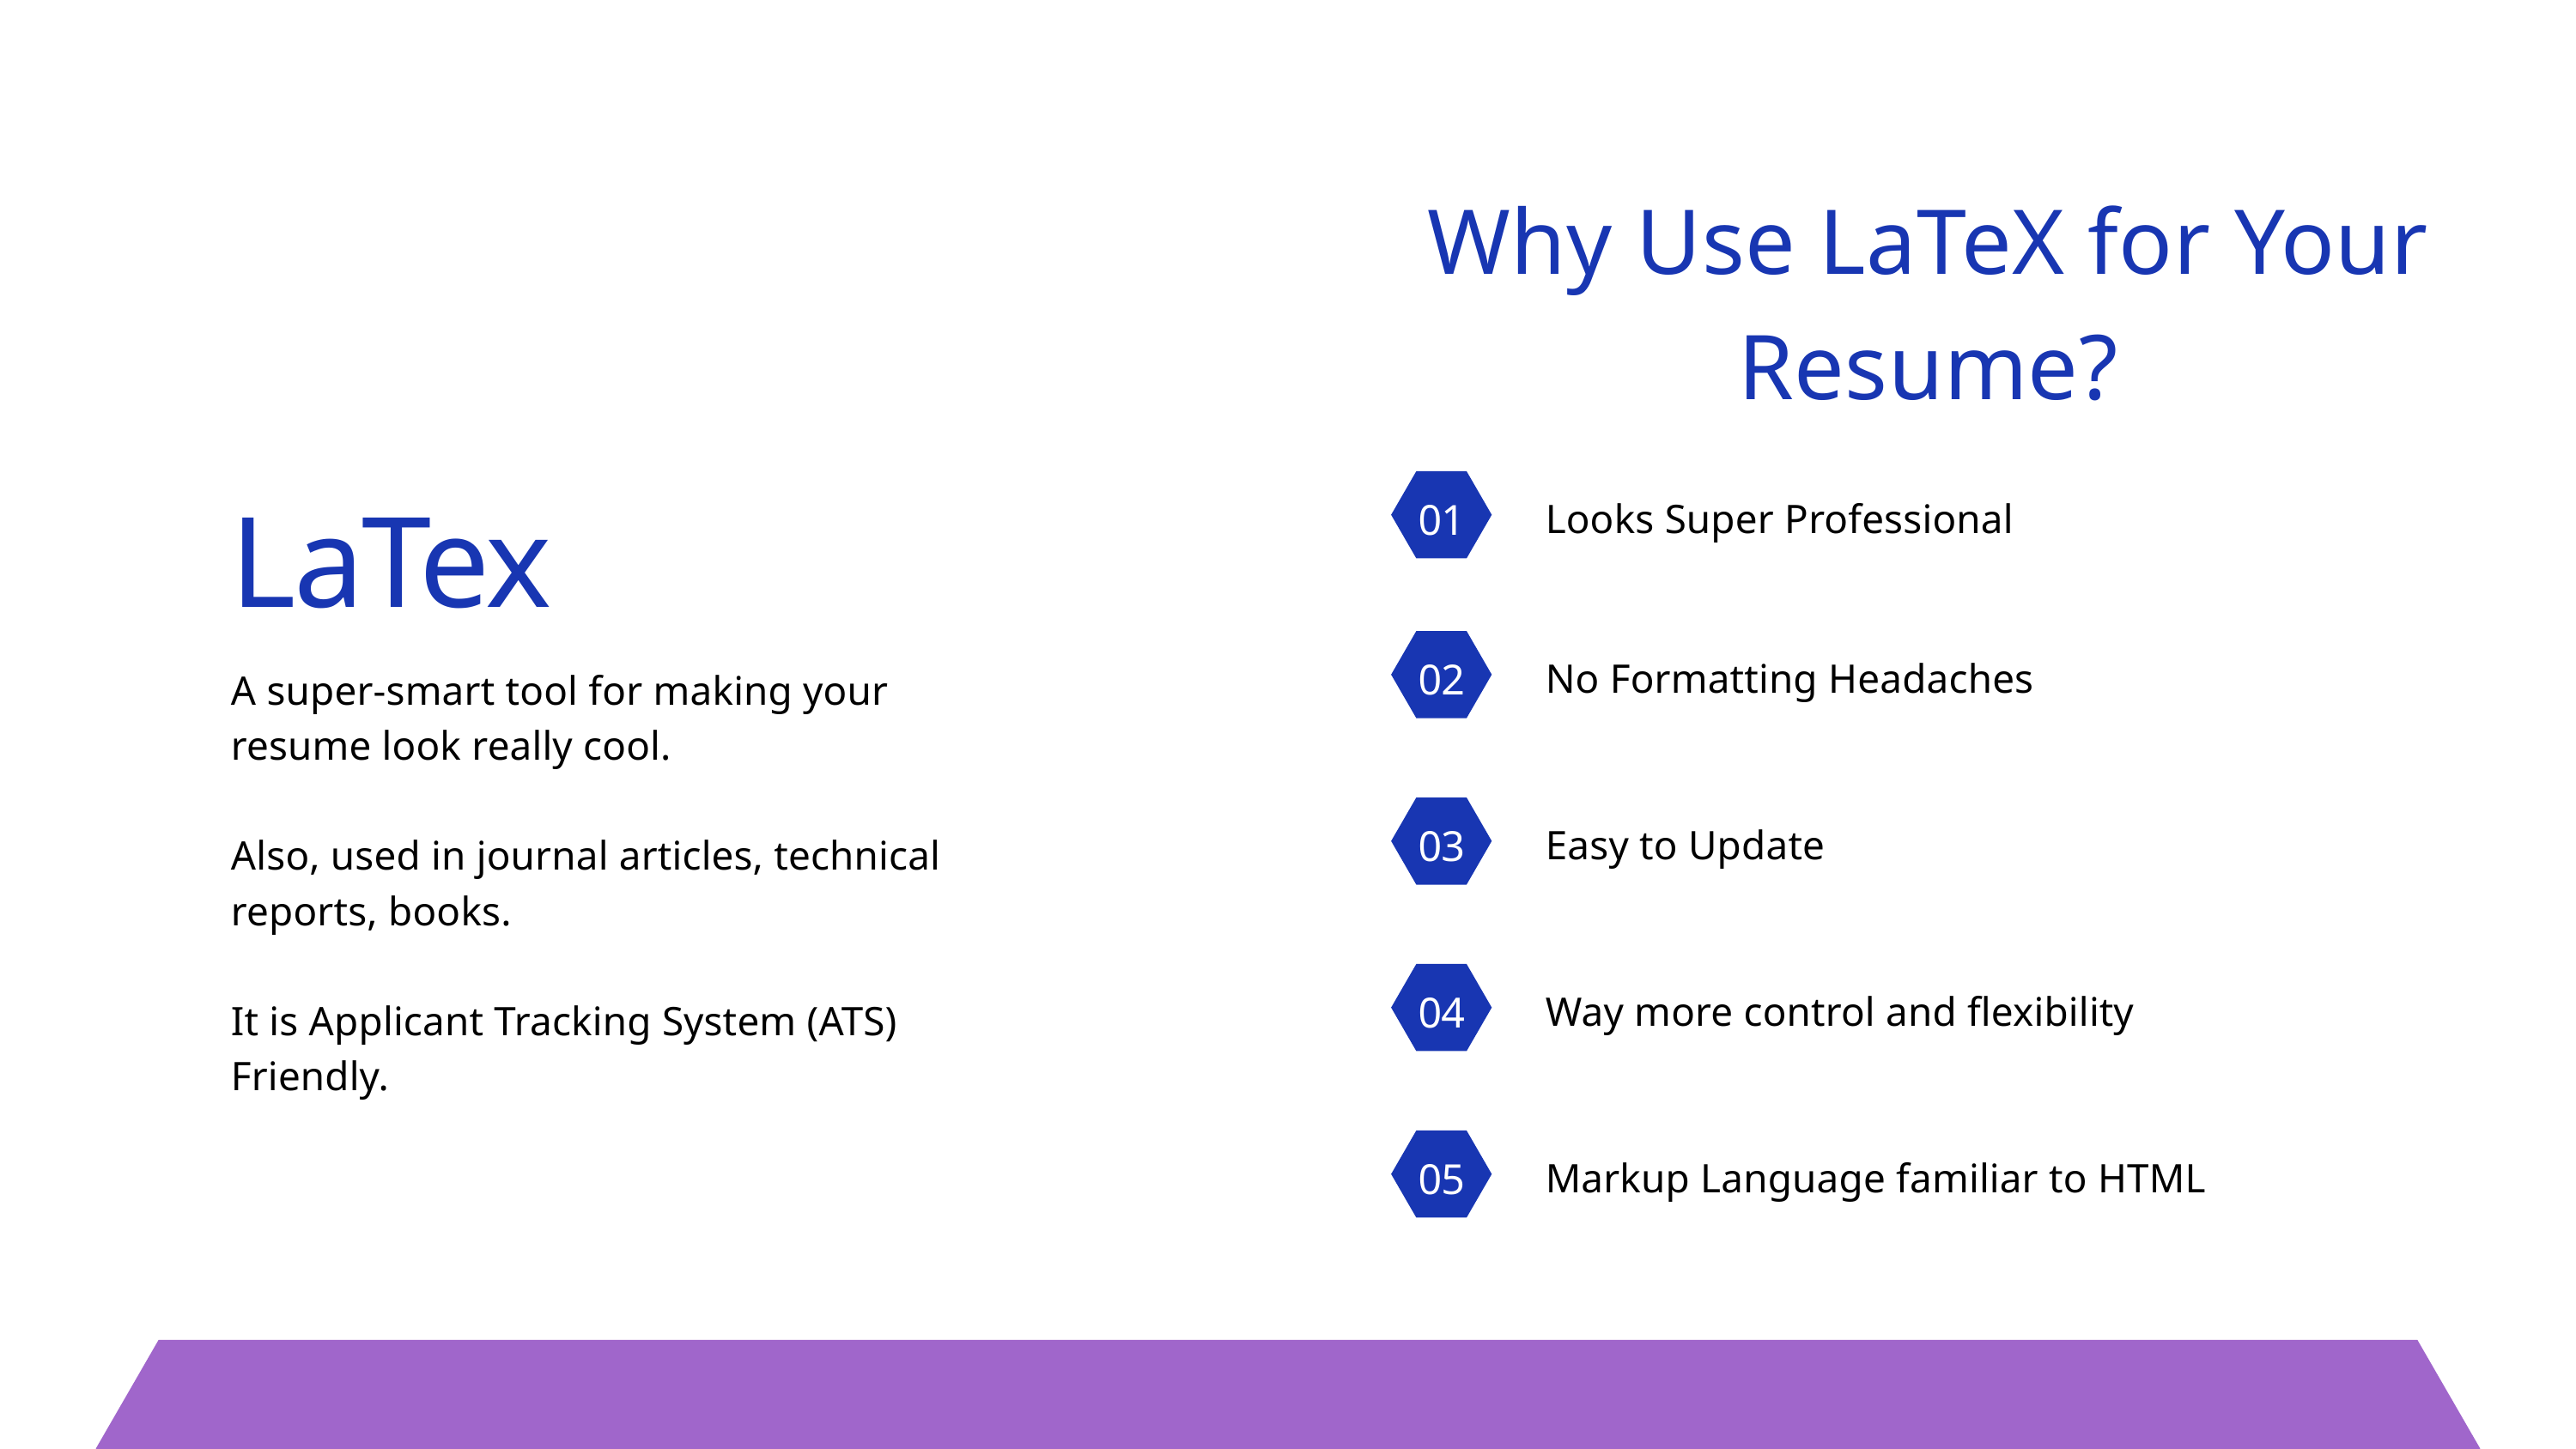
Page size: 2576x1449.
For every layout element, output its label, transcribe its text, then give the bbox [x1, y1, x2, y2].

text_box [1390, 630, 2281, 718]
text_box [95, 1339, 2481, 1449]
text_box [1390, 1130, 2281, 1218]
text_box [1390, 470, 2281, 559]
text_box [230, 470, 999, 1096]
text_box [1390, 797, 2281, 885]
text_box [1390, 963, 2281, 1052]
text_box Why Use LaTeX for Your Resume? [1352, 167, 2506, 418]
